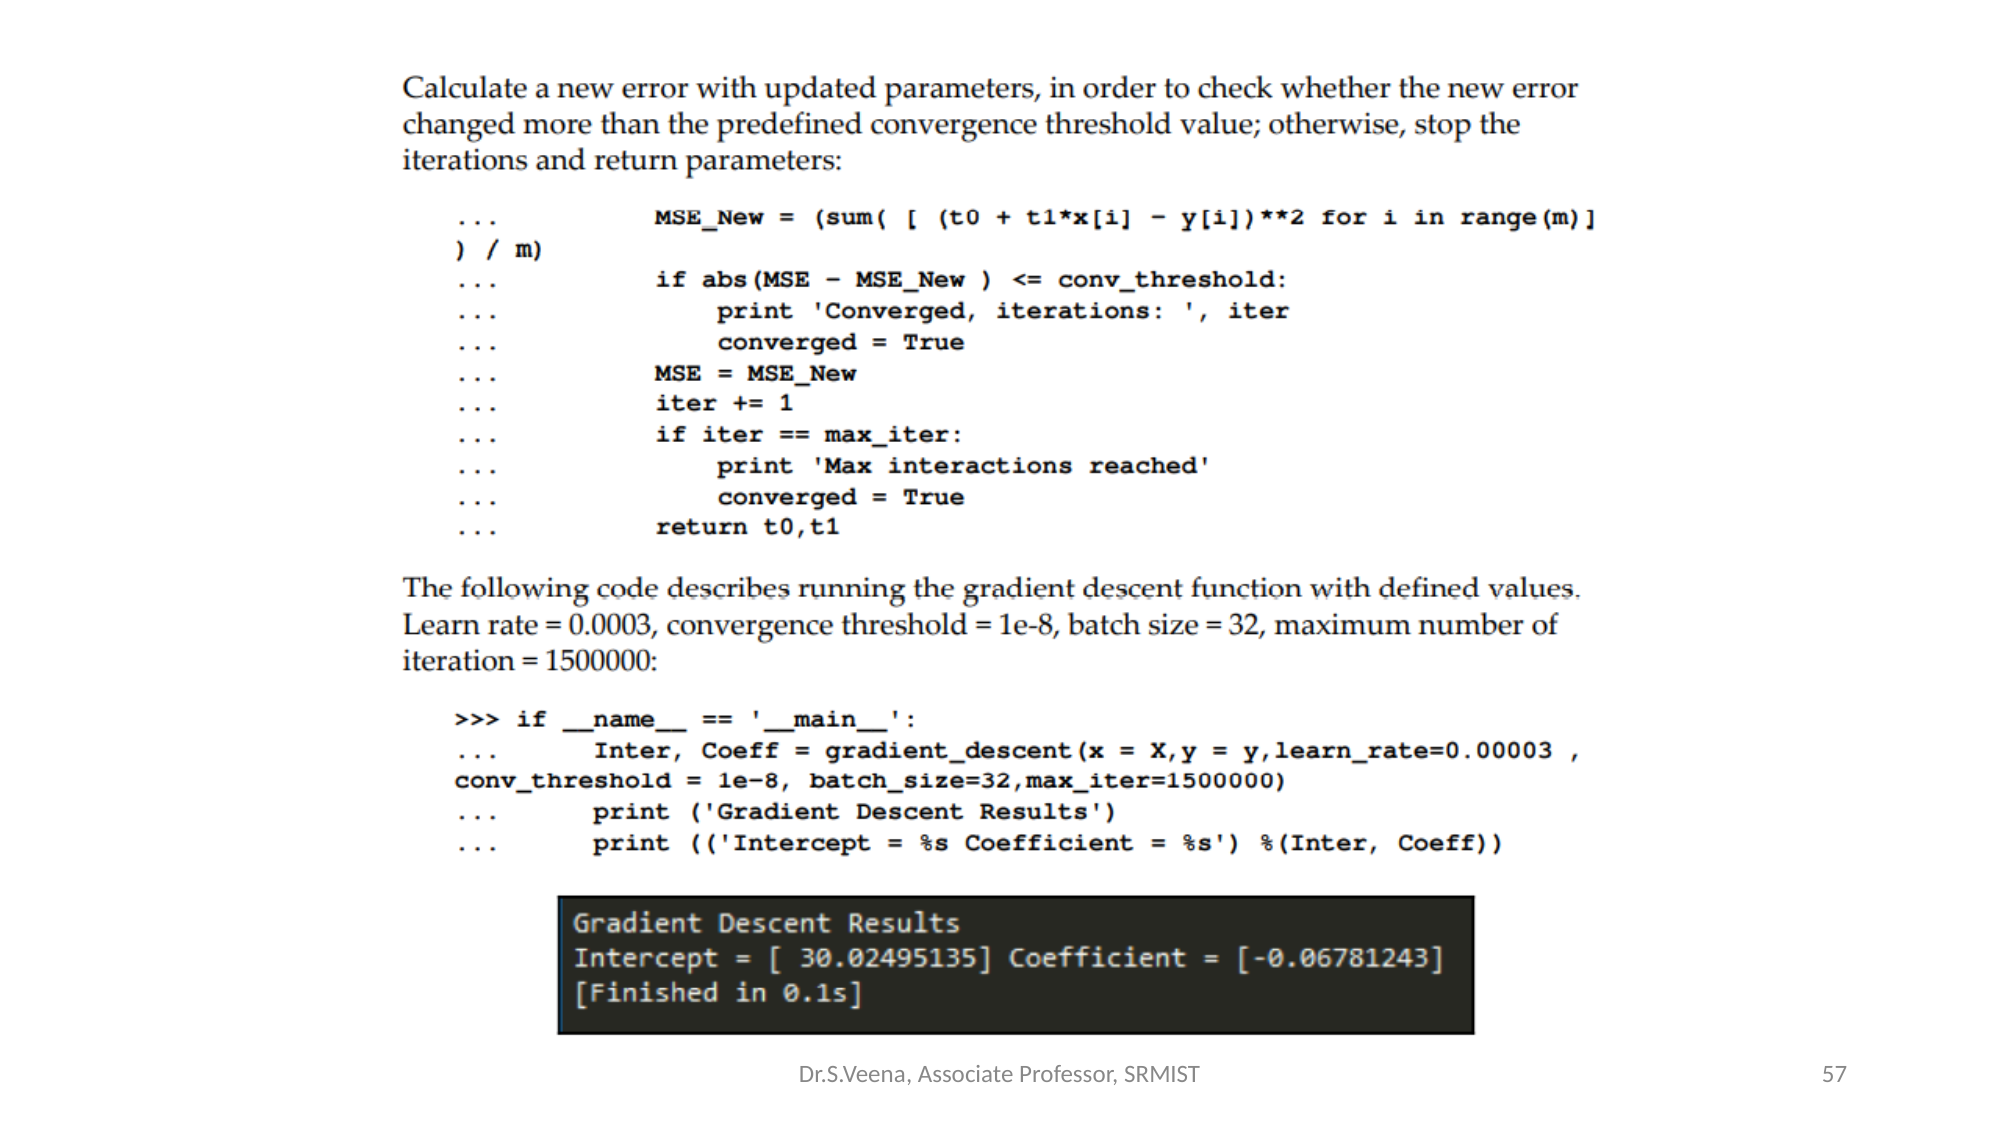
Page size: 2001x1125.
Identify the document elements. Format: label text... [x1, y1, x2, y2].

slide_number 57 [1412, 1042, 1863, 1103]
footer Dr.S.Veena, Associate Professor, SRMIST [662, 1077, 1338, 1103]
picture [308, 57, 1692, 1068]
